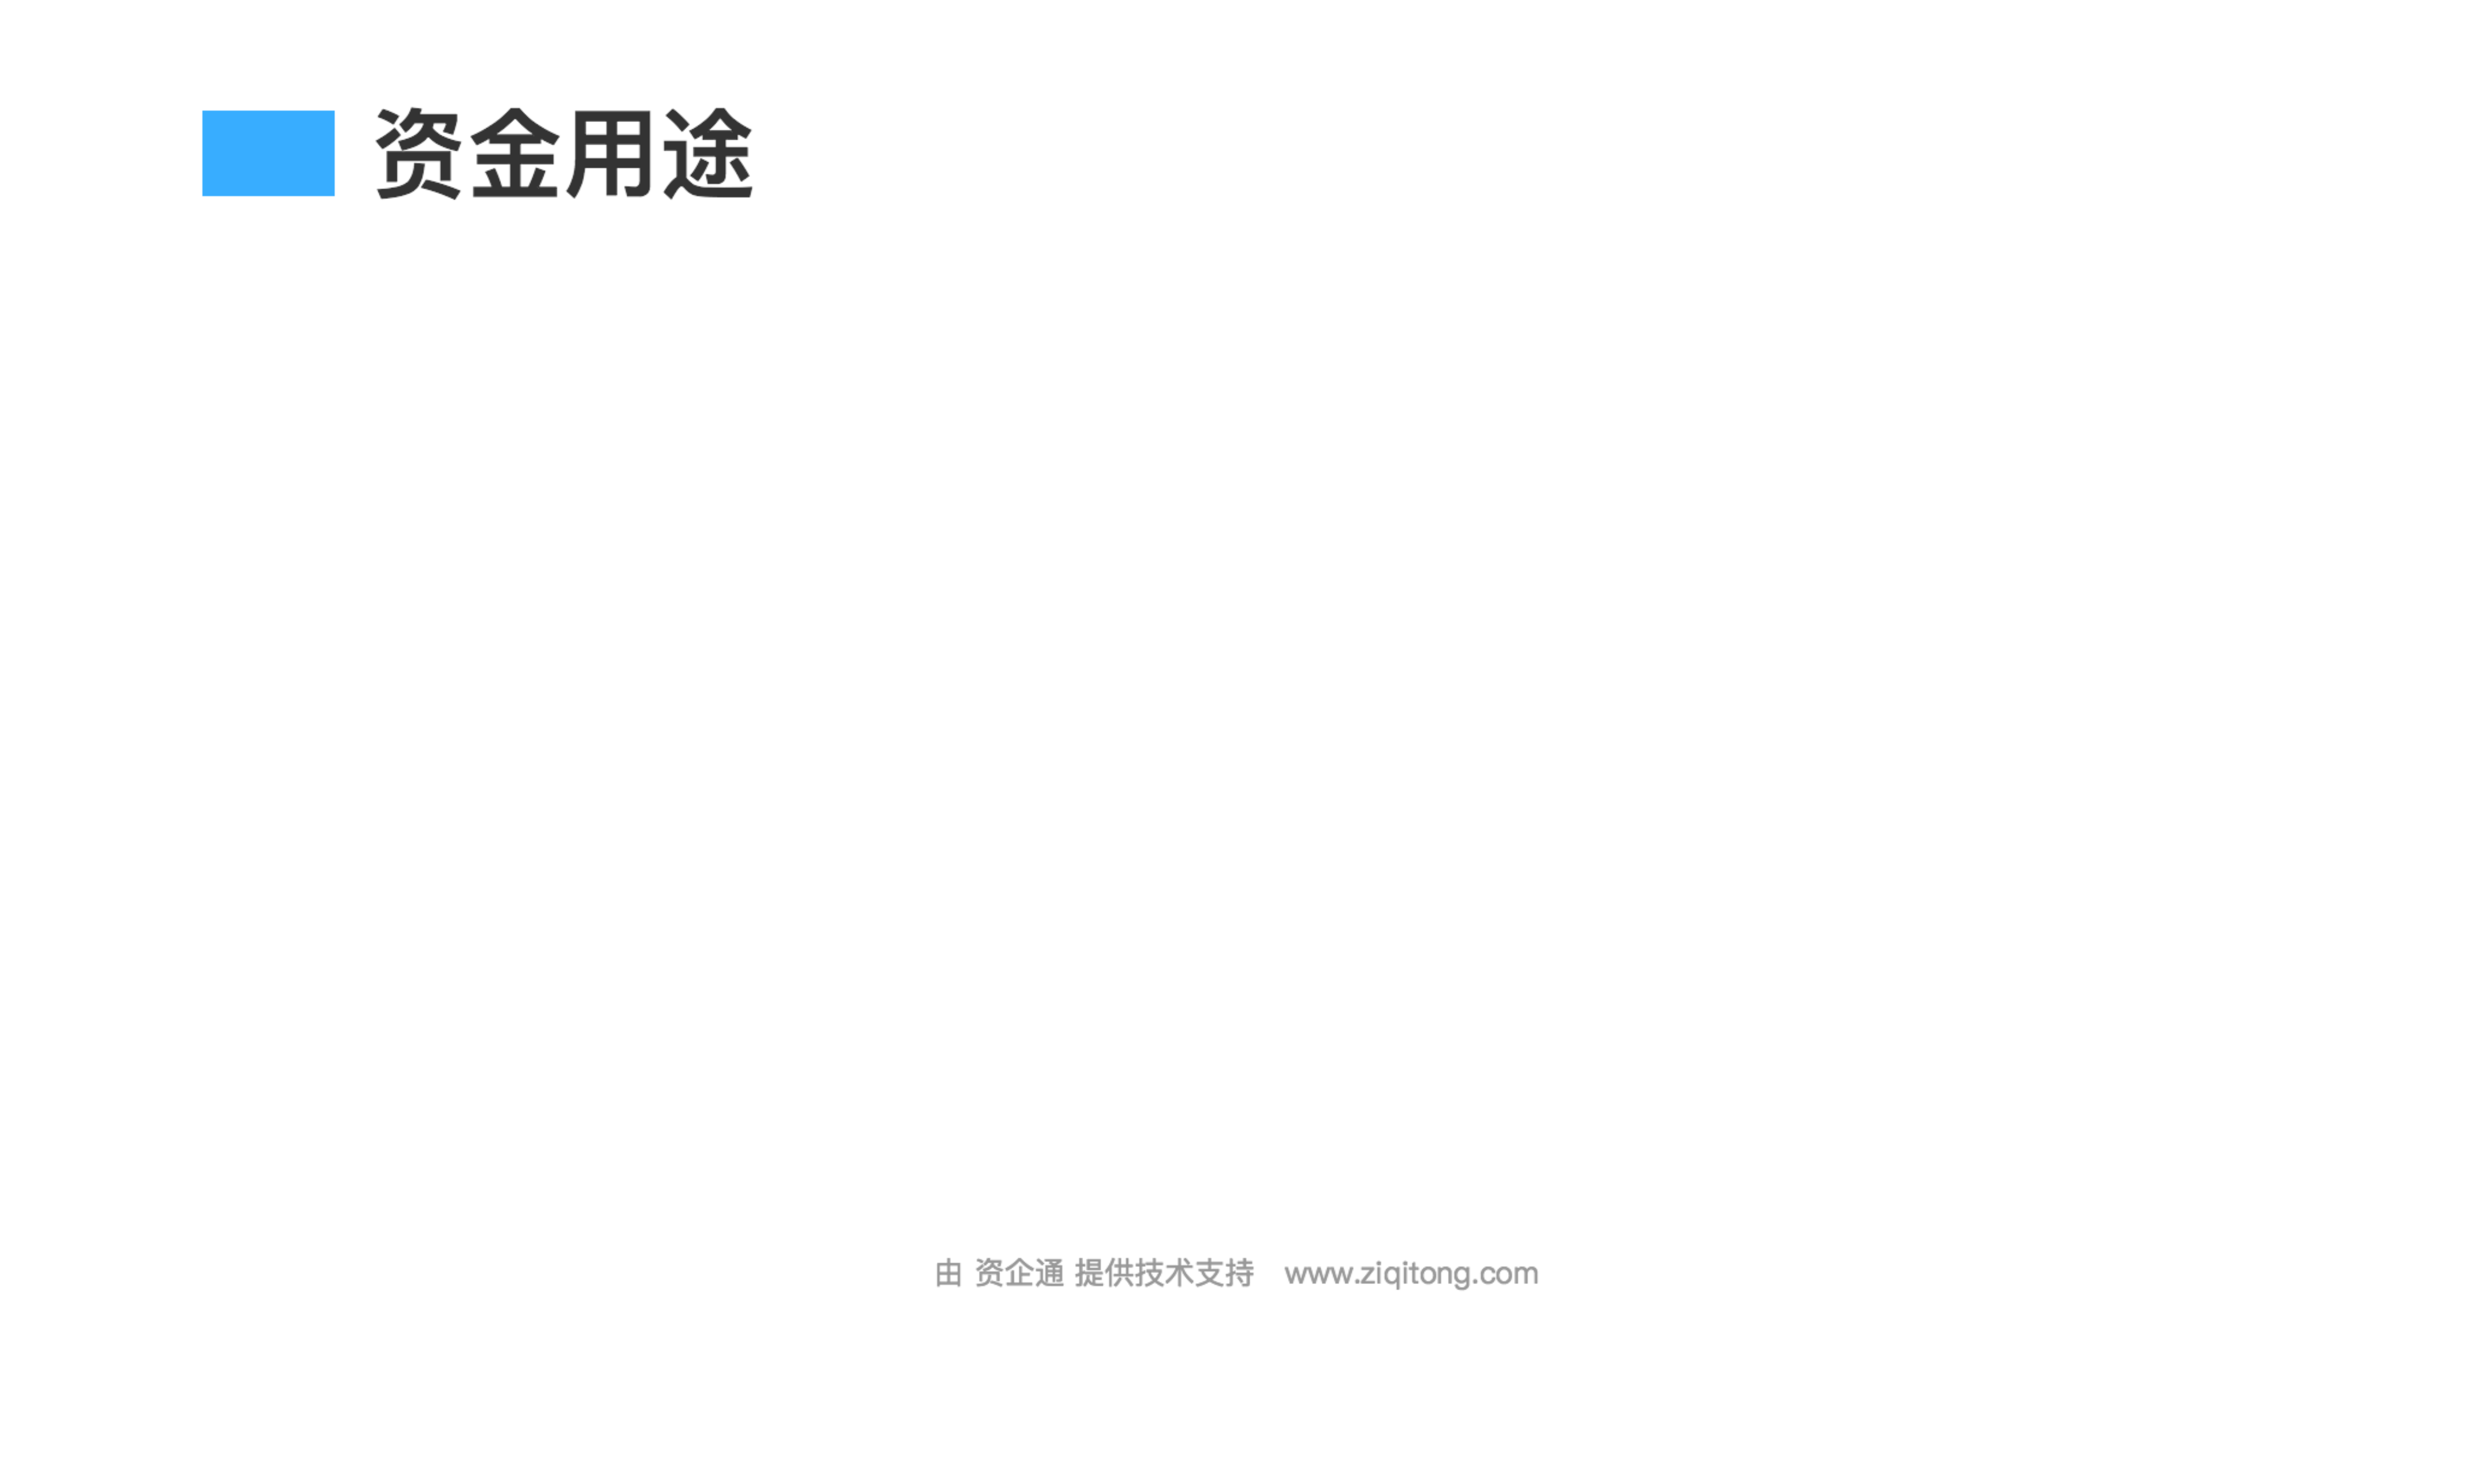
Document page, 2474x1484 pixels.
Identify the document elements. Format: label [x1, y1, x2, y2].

picture [82, 24, 2392, 1344]
